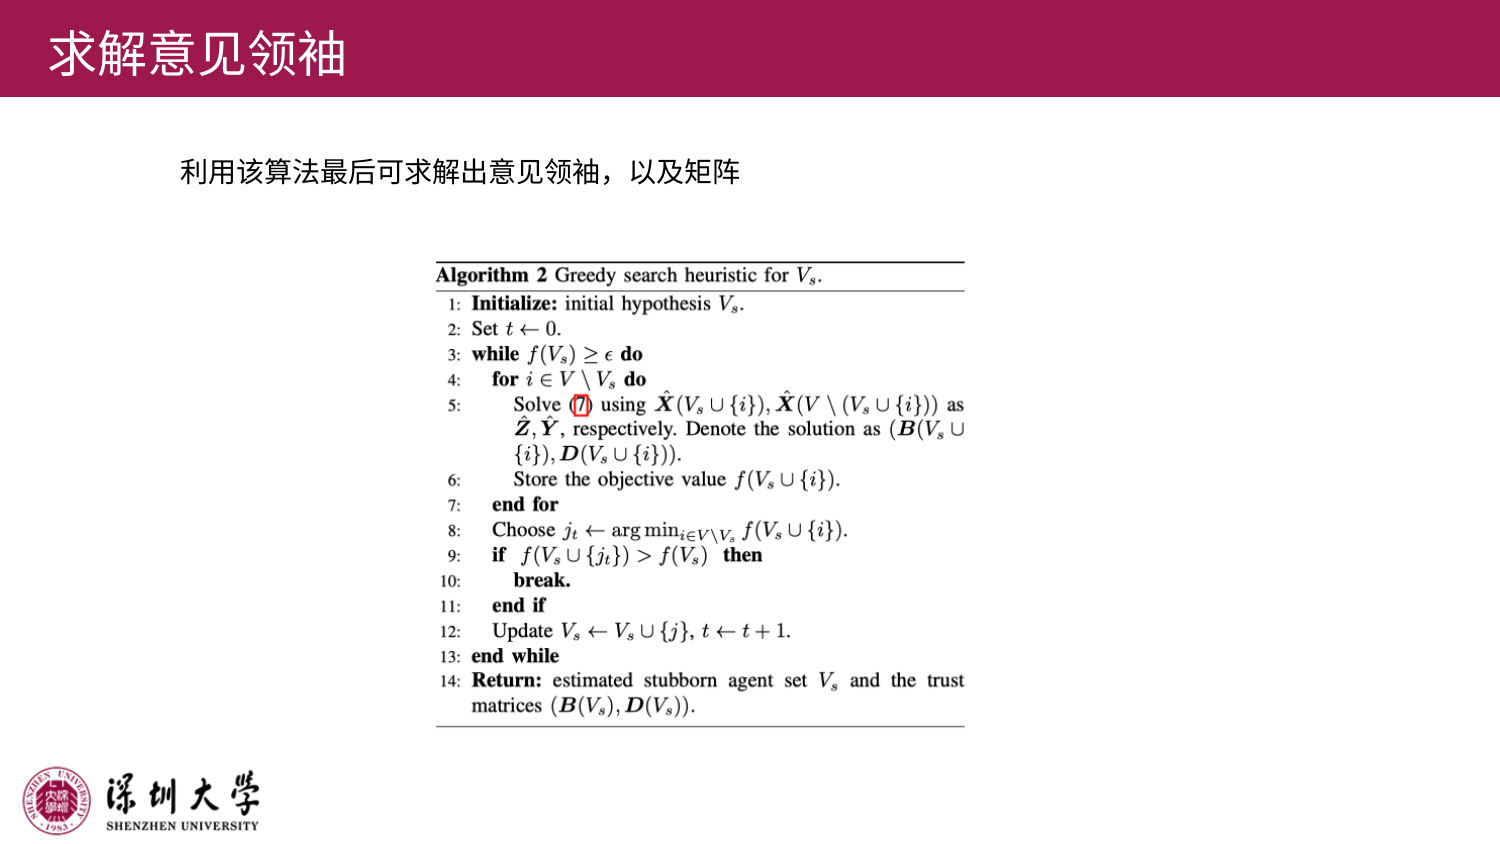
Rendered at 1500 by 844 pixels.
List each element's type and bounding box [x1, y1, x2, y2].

picture [0, 758, 291, 844]
picture [0, 0, 1500, 97]
picture [421, 245, 1000, 747]
